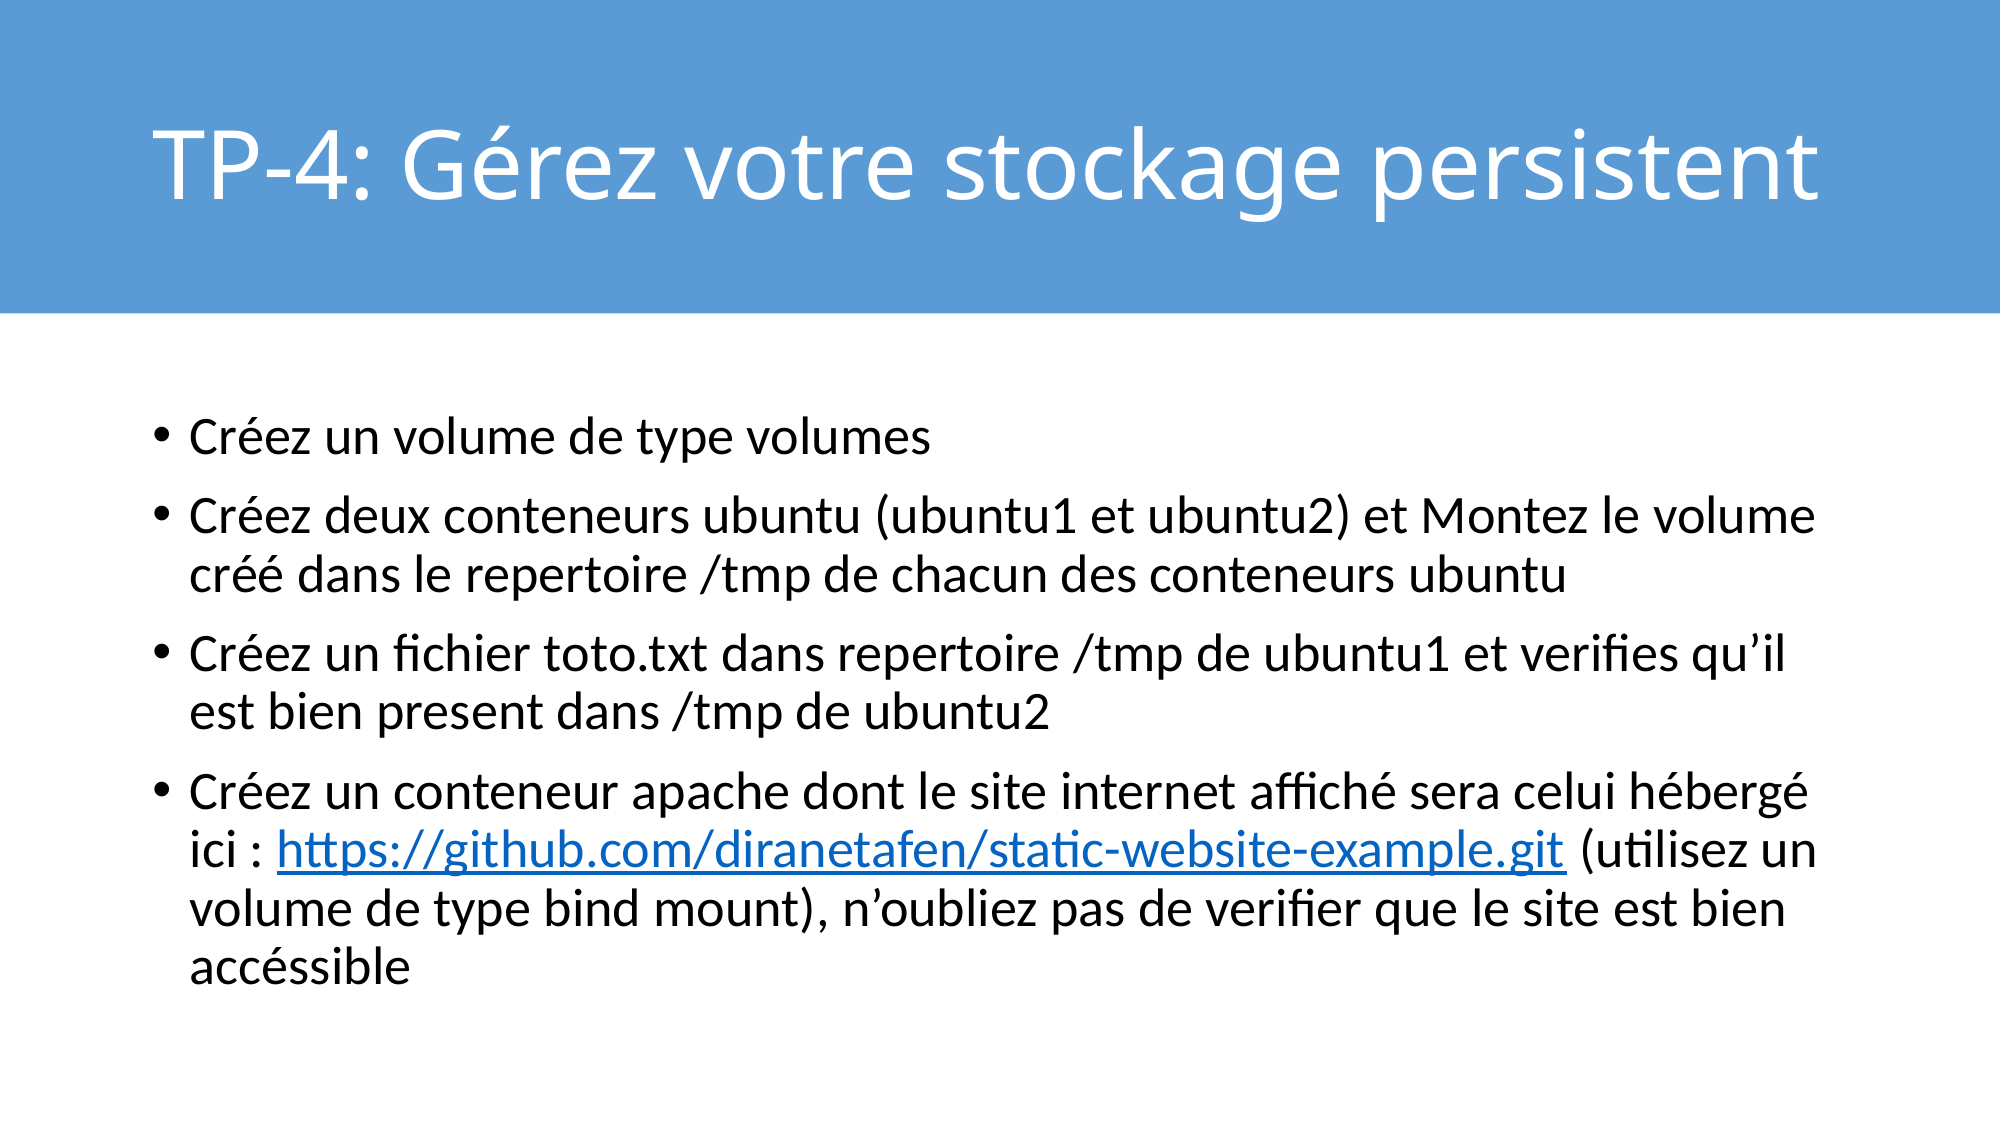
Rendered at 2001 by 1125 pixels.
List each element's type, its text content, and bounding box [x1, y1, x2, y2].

list Créez un volume de type volumes Créez deux conteneurs ubuntu (ubuntu1 et ubuntu2) et Montez le volume créé dans le repertoire /tmp de chacun des conteneurs ubuntu Créez un fichier toto.txt dans repertoire /tmp de ubuntu1 et verifies qu’il est bien present dans /tmp de ubuntu2 Créez un conteneur apache dont le site internet affiché sera celui hébergé ici : https://github.com/diranetafen/static-website-example.git (utilisez un volume de type bind mount), n’oubliez pas de verifier que le site est bien accéssible [137, 399, 1863, 1014]
title TP-4: Gérez votre stockage persistent [137, 59, 1863, 278]
text_box [0, 0, 2000, 314]
